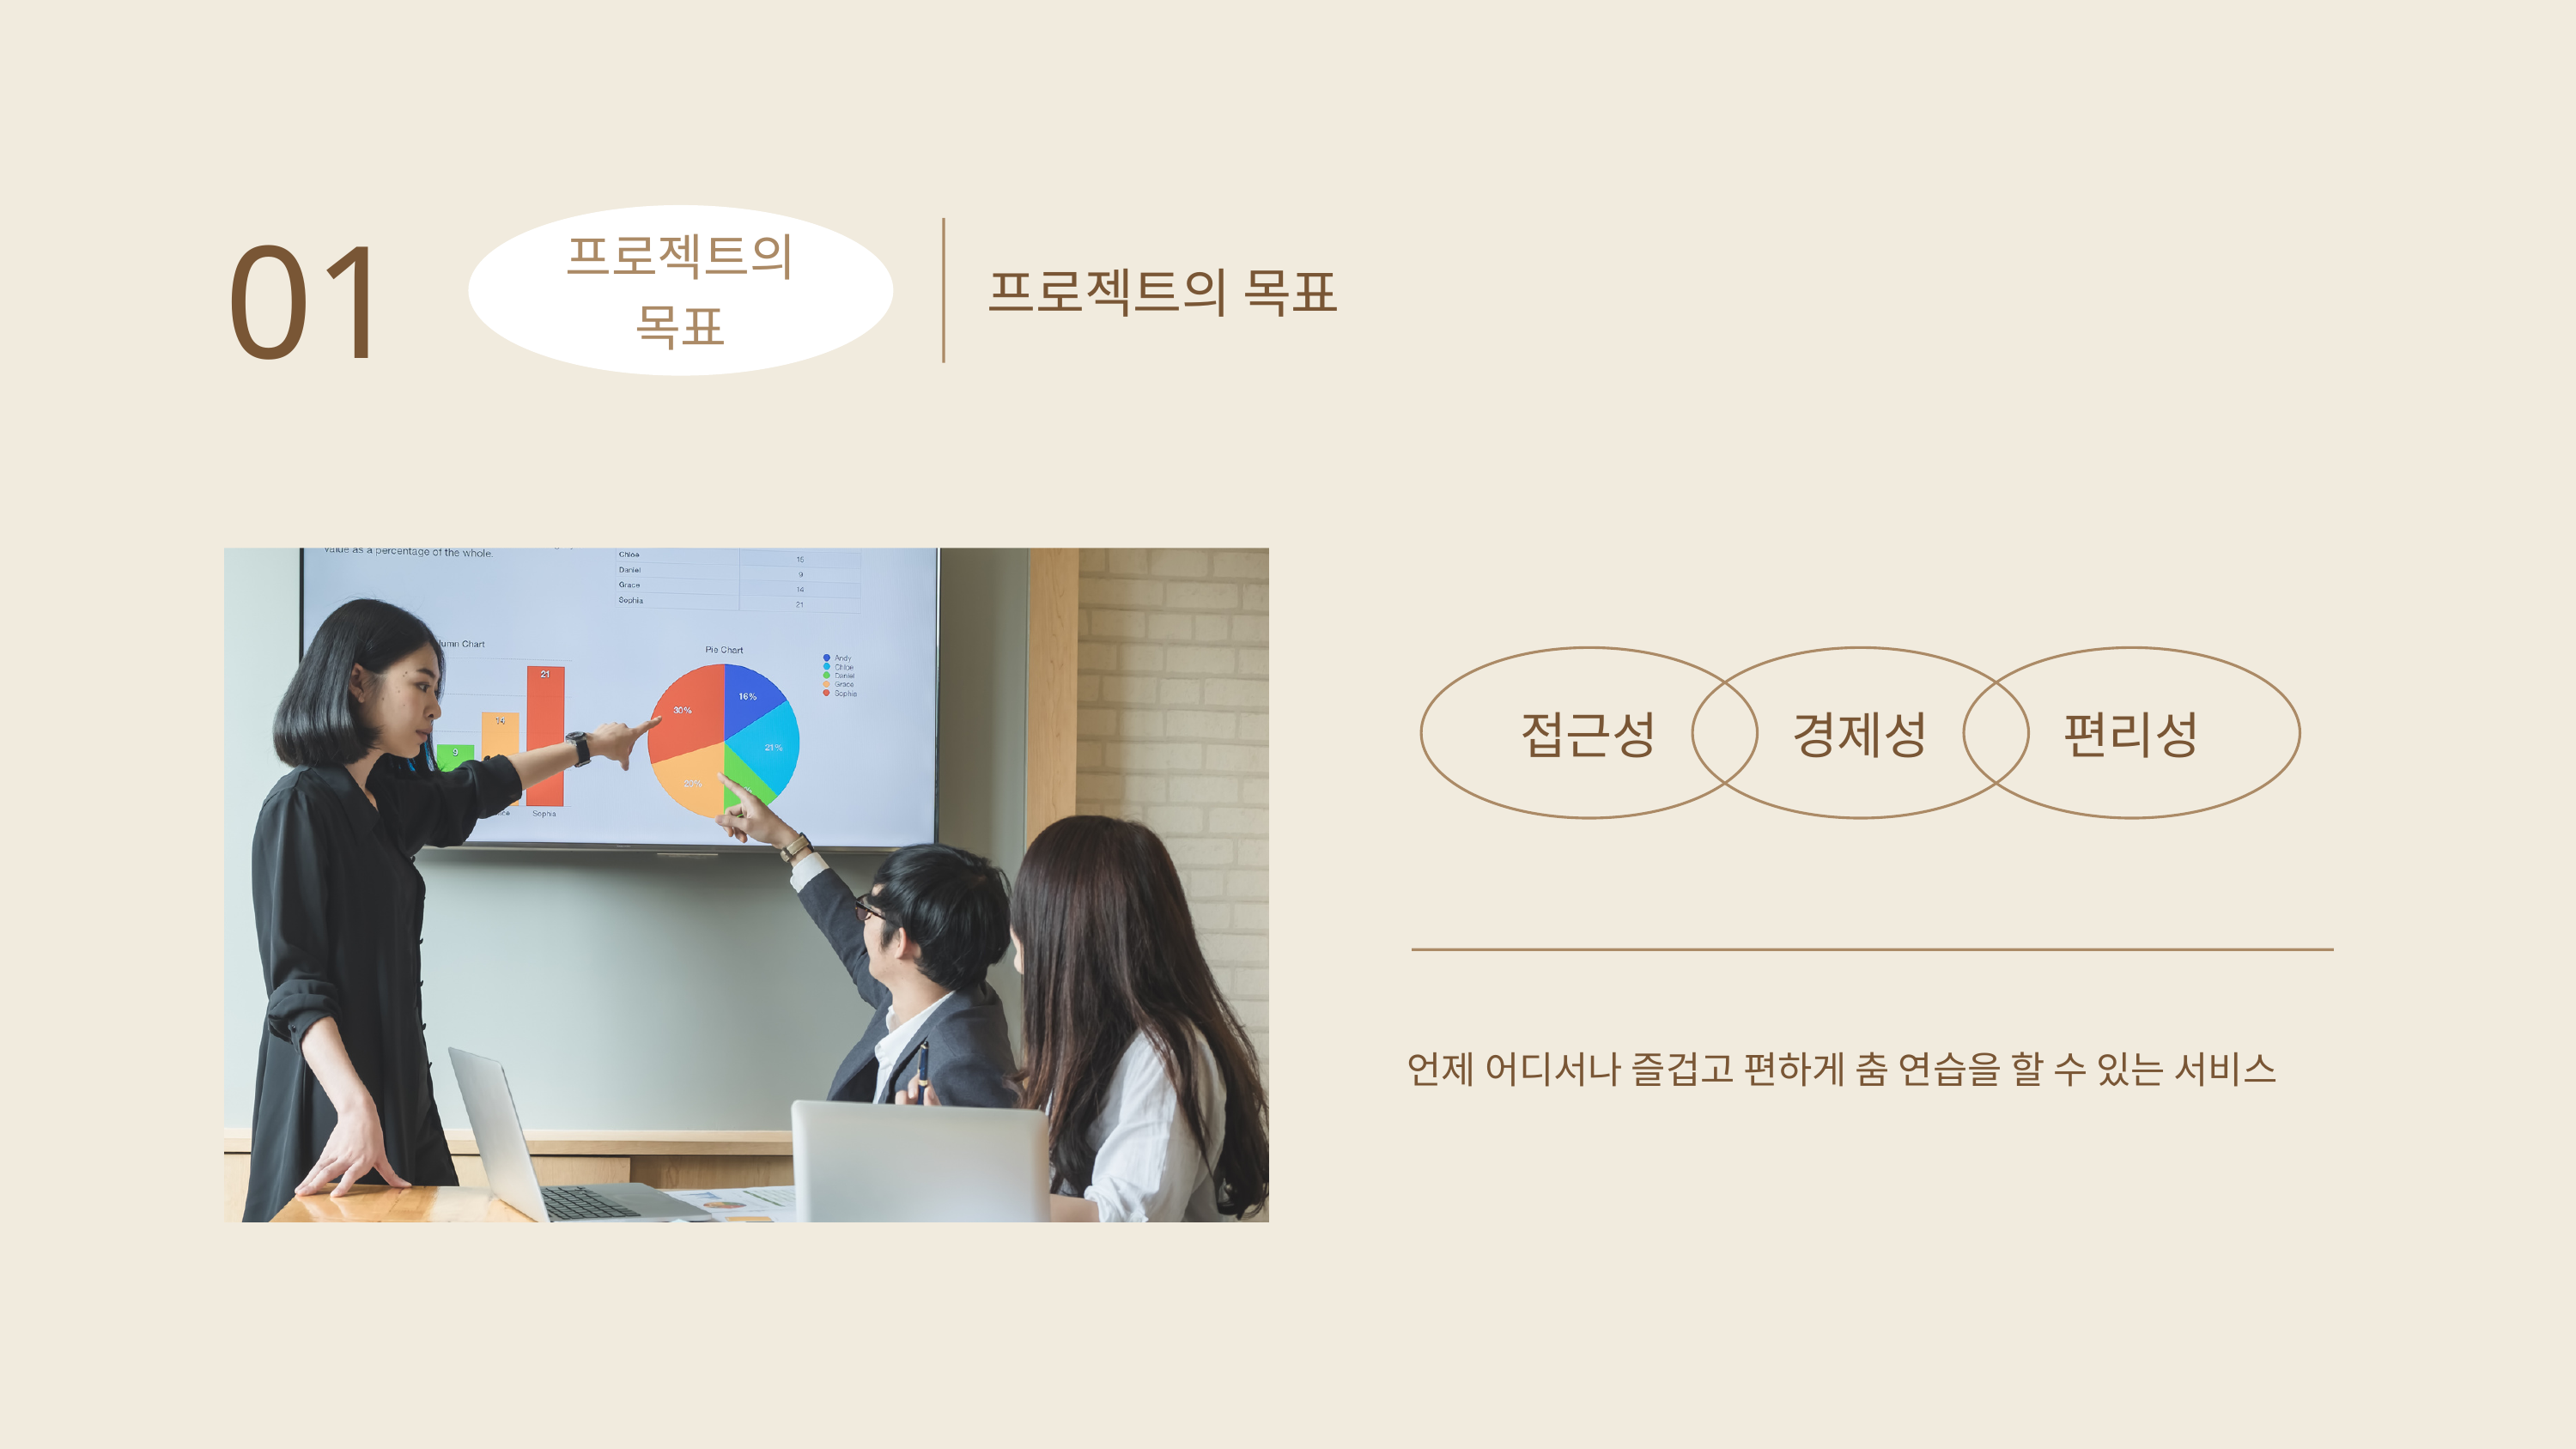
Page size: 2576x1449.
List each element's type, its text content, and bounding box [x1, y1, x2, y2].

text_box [1963, 647, 2300, 819]
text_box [468, 204, 894, 376]
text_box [1759, 647, 1961, 819]
text_box 언제 어디서나 즐겁고 편하게 춤 연습을 할 수 있는 서비스 [1406, 1038, 2334, 1091]
text_box 01 [224, 172, 419, 391]
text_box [223, 548, 1270, 1223]
text_box 프로젝트의 목표 [987, 249, 1498, 324]
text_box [1420, 647, 1758, 819]
